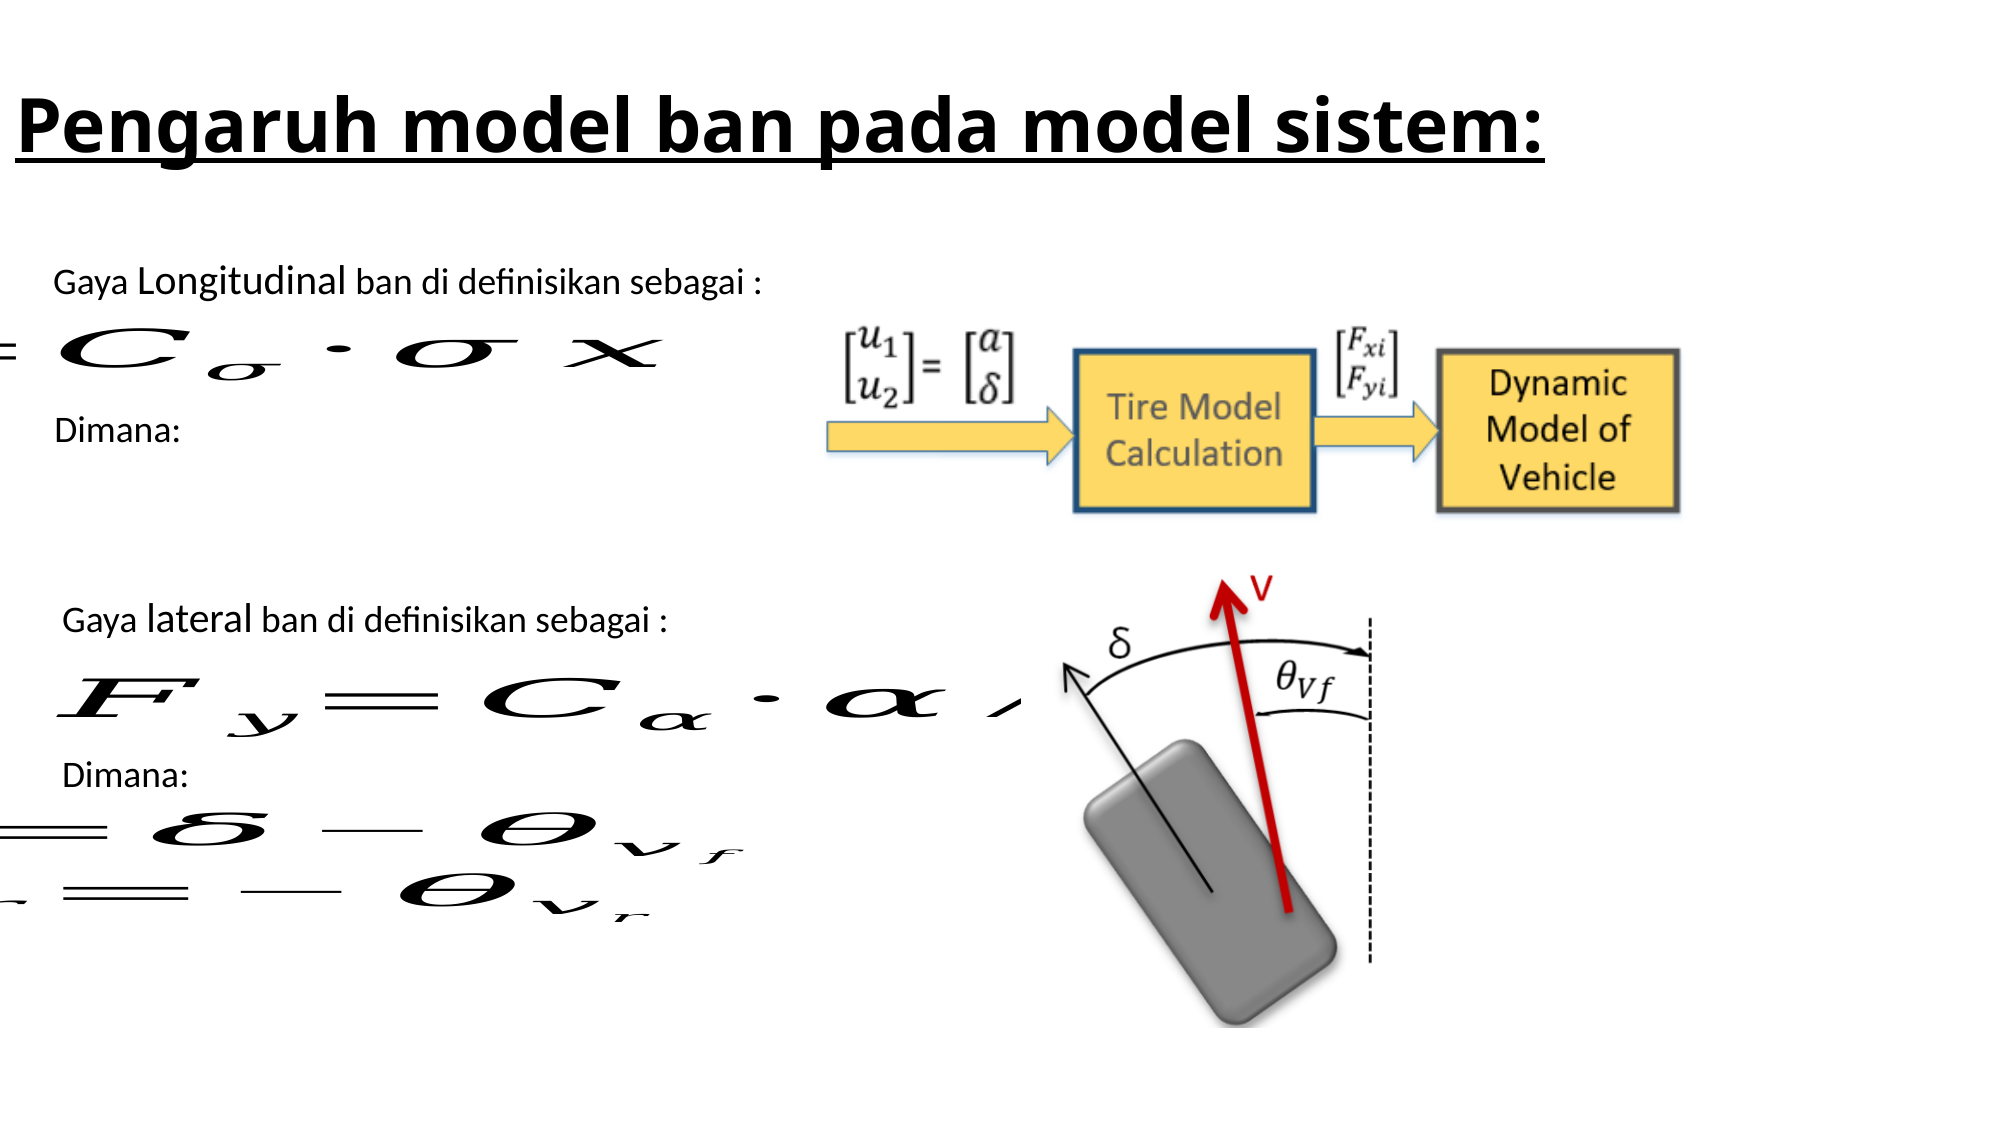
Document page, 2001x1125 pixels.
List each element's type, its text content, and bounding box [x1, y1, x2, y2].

picture [1020, 561, 1415, 1028]
text_box Dimana: [47, 743, 1020, 803]
title Pengaruh model ban pada model sistem: [0, 58, 1725, 198]
text_box Dimana: [39, 397, 197, 458]
text_box Gaya Longitudinal ban di definisikan sebagai : [38, 245, 1194, 310]
text_box Gaya lateral ban di definisikan sebagai : [47, 583, 1020, 649]
picture [770, 275, 1738, 542]
